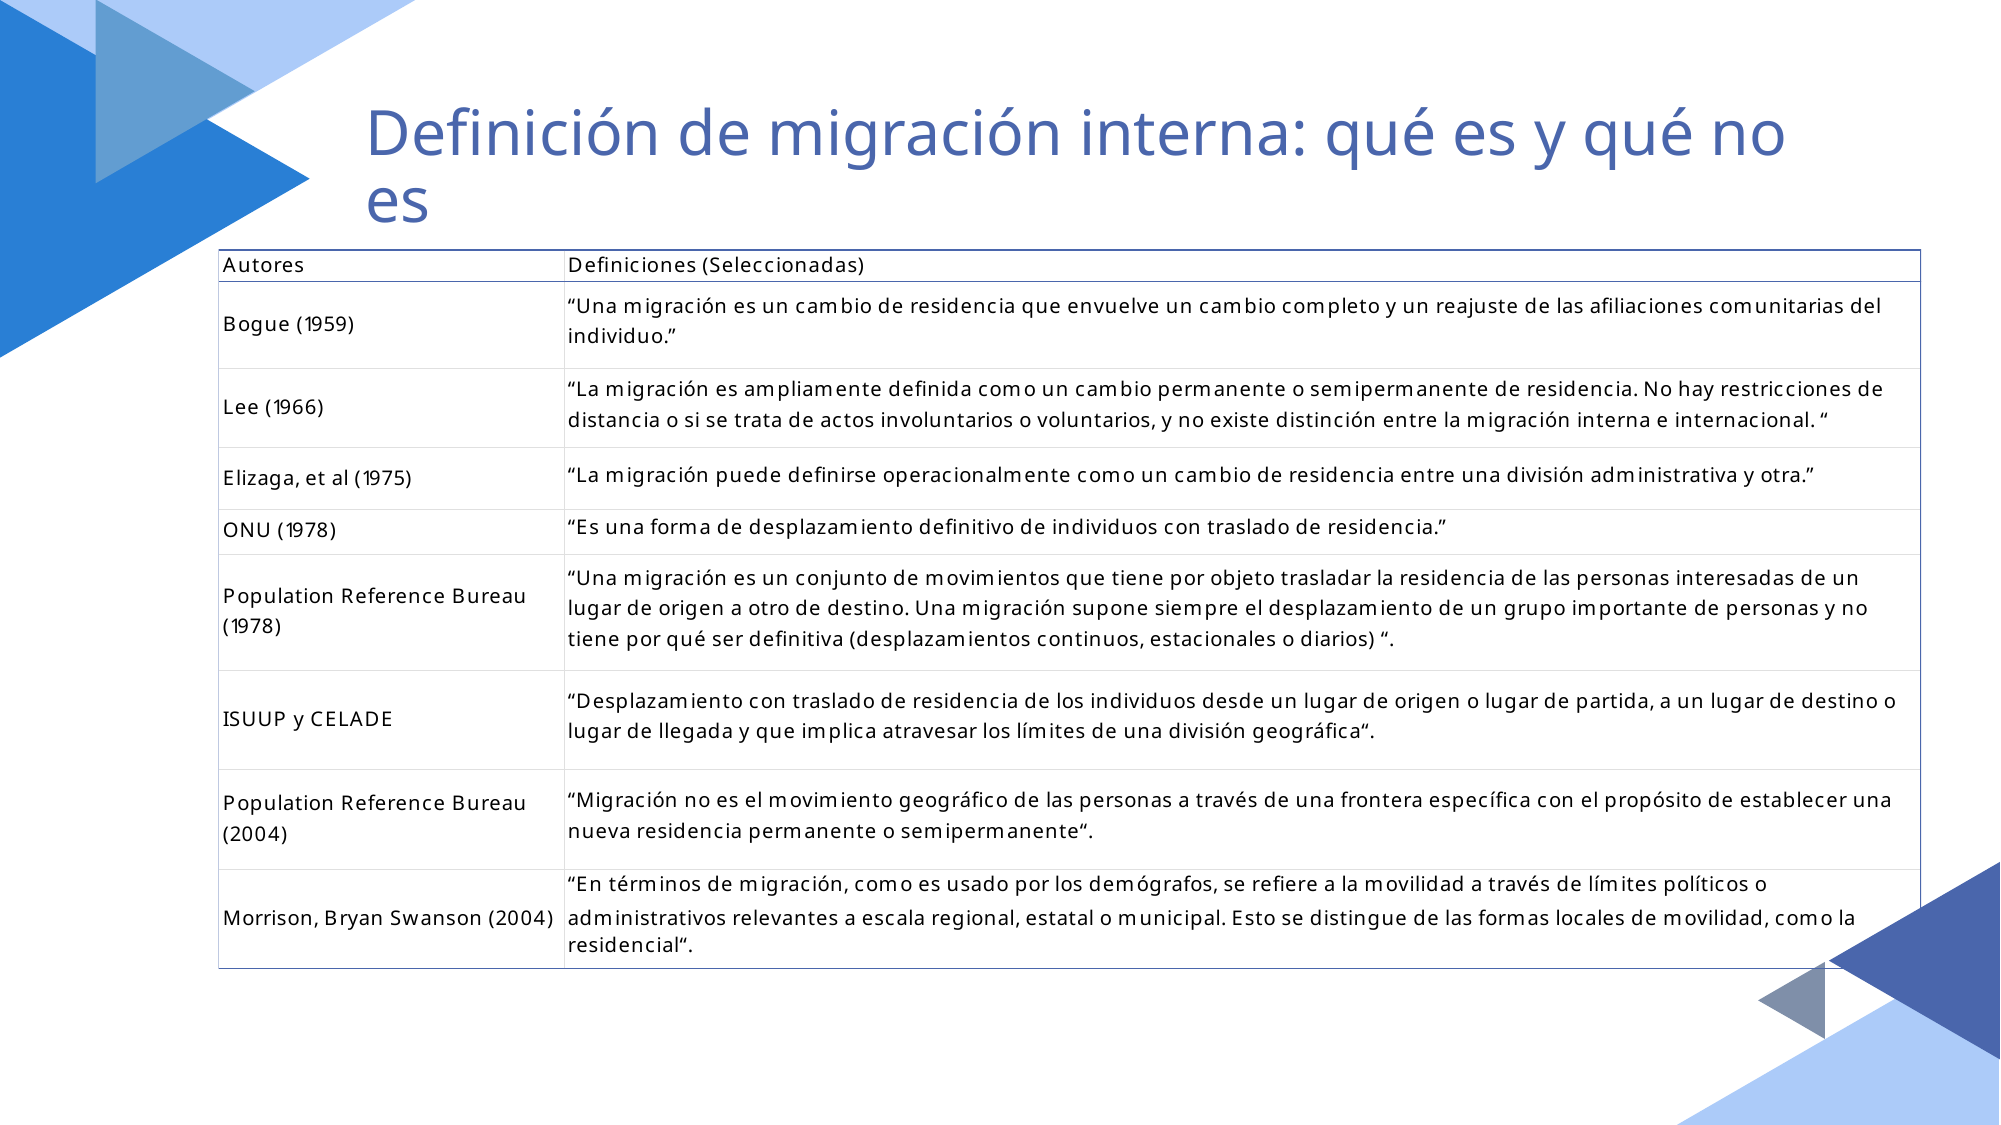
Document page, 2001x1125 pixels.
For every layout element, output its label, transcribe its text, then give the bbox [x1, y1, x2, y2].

title Definición de migración interna: qué es y qué no es [350, 59, 1863, 249]
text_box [218, 249, 1922, 969]
